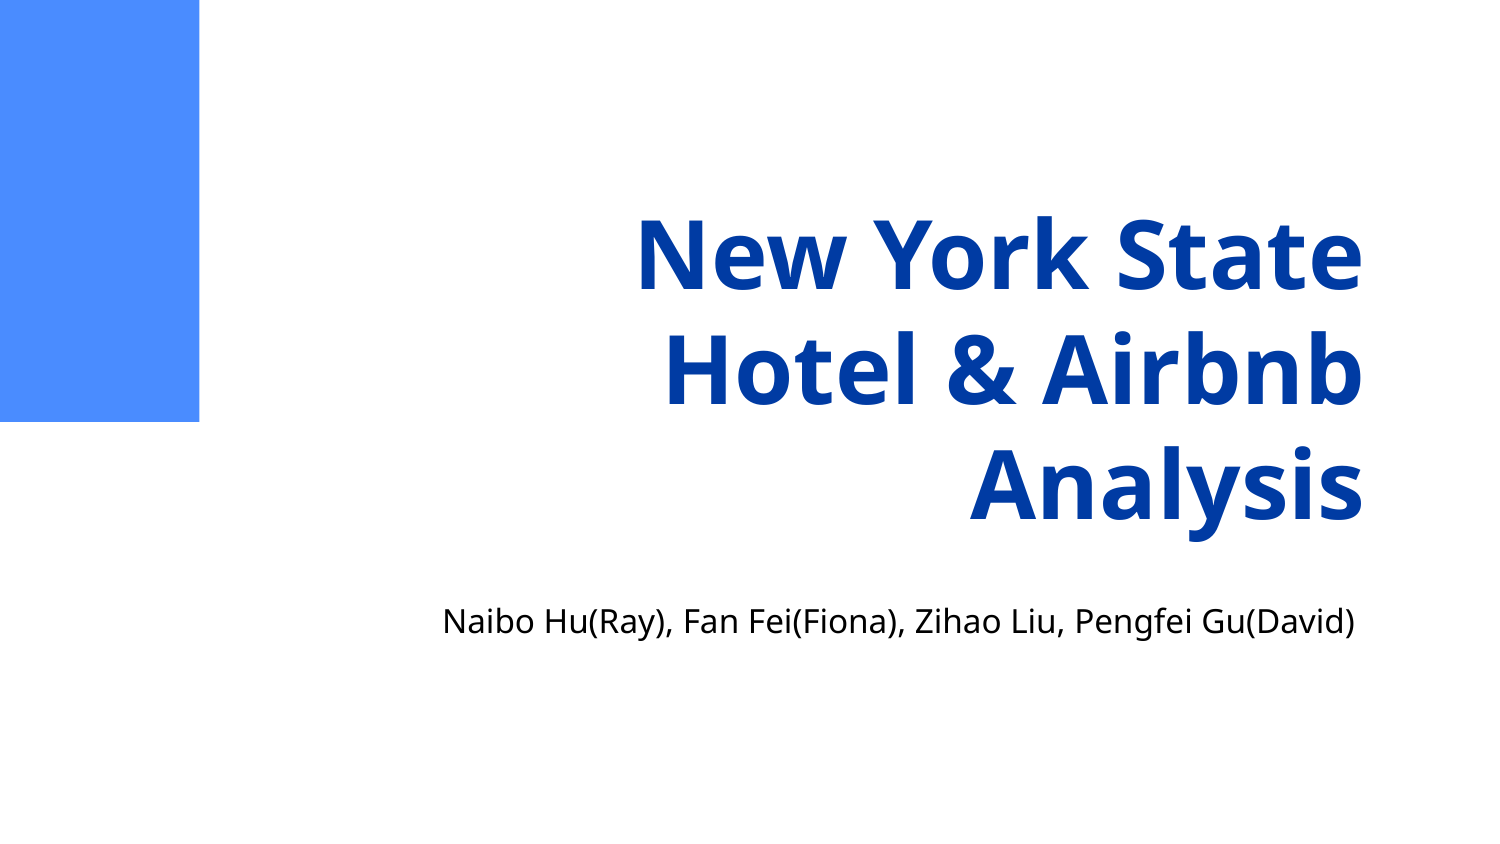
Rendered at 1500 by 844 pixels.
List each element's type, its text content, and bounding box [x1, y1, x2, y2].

title New York State Hotel & Airbnb Analysis [357, 245, 1381, 554]
subtitle Naibo Hu(Ray), Fan Fei(Fiona), Zihao Liu, Pengfei Gu(David) [269, 585, 1381, 677]
